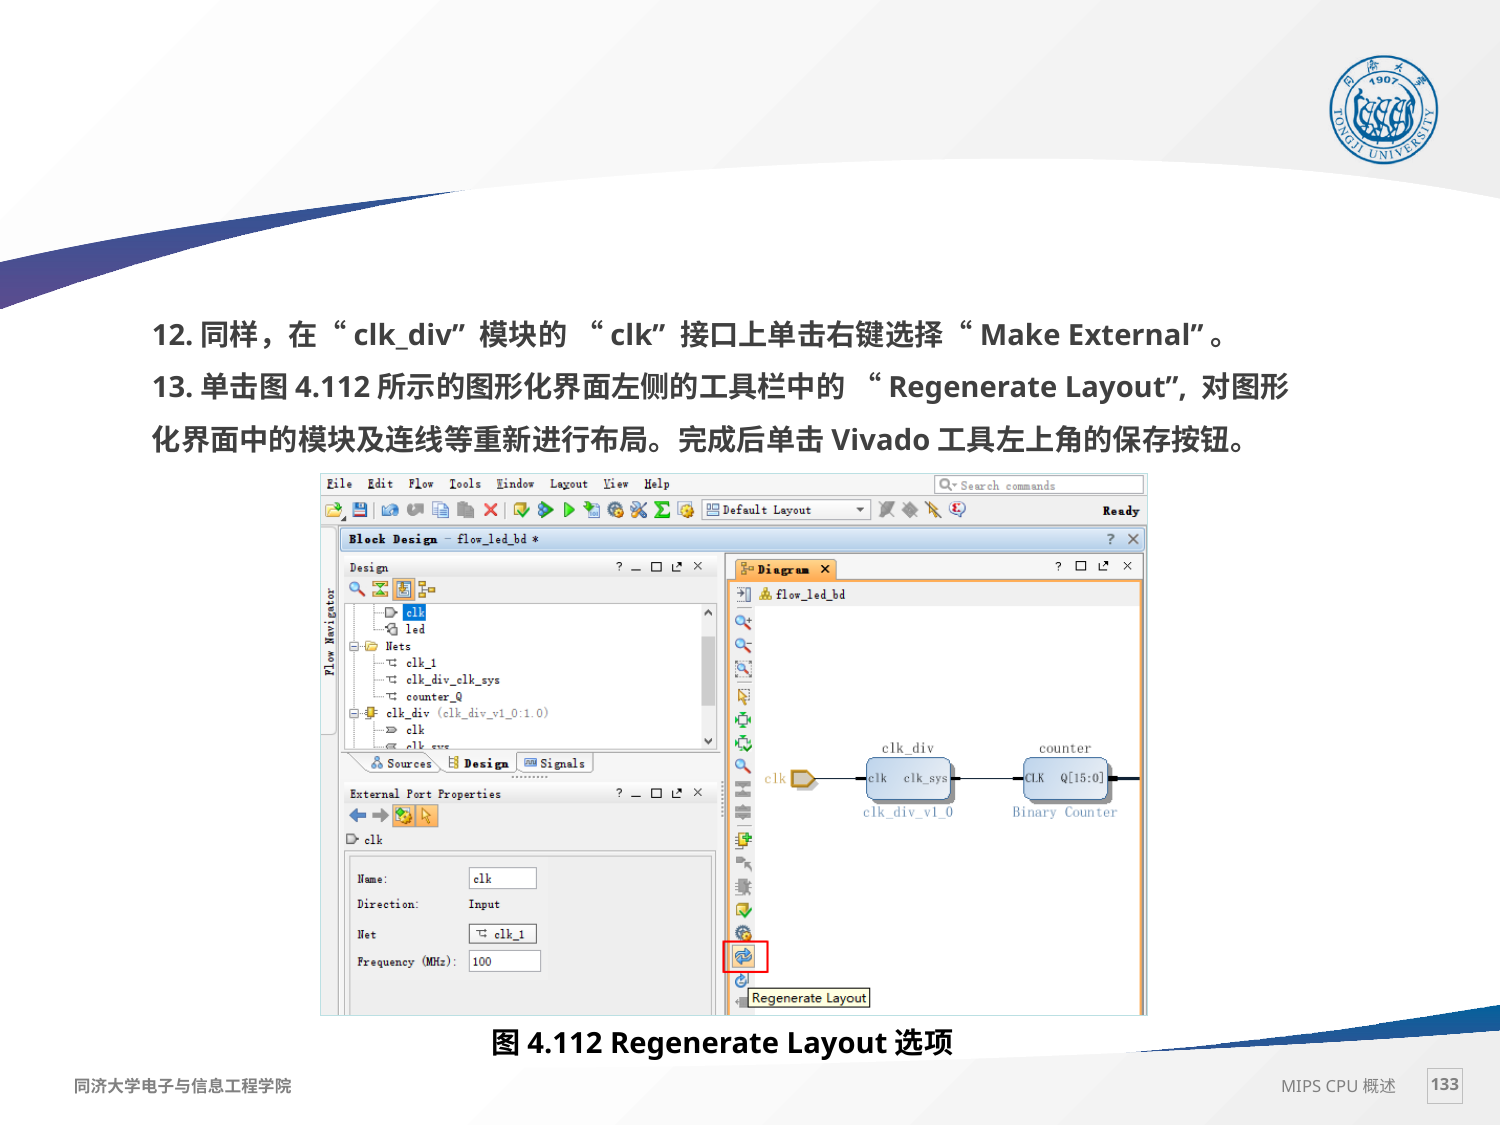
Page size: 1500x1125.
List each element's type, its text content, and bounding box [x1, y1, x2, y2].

text_box 图4.112 Regenerate Layout选项 [476, 1024, 969, 1067]
picture [320, 473, 1148, 1016]
text_box 12.同样，在“clk_div” 模块的 “clk” 接口上单击右键选择“Make External”。 13.单击图4.112所示的图形化界面左侧的工具栏中的 “Regenerate Layout”, 对图形化界面中的模块及连线等重新进行布局。完成后单击Vivado工具左上角的保存按钮。 [140, 291, 1329, 464]
picture [1319, 40, 1462, 184]
